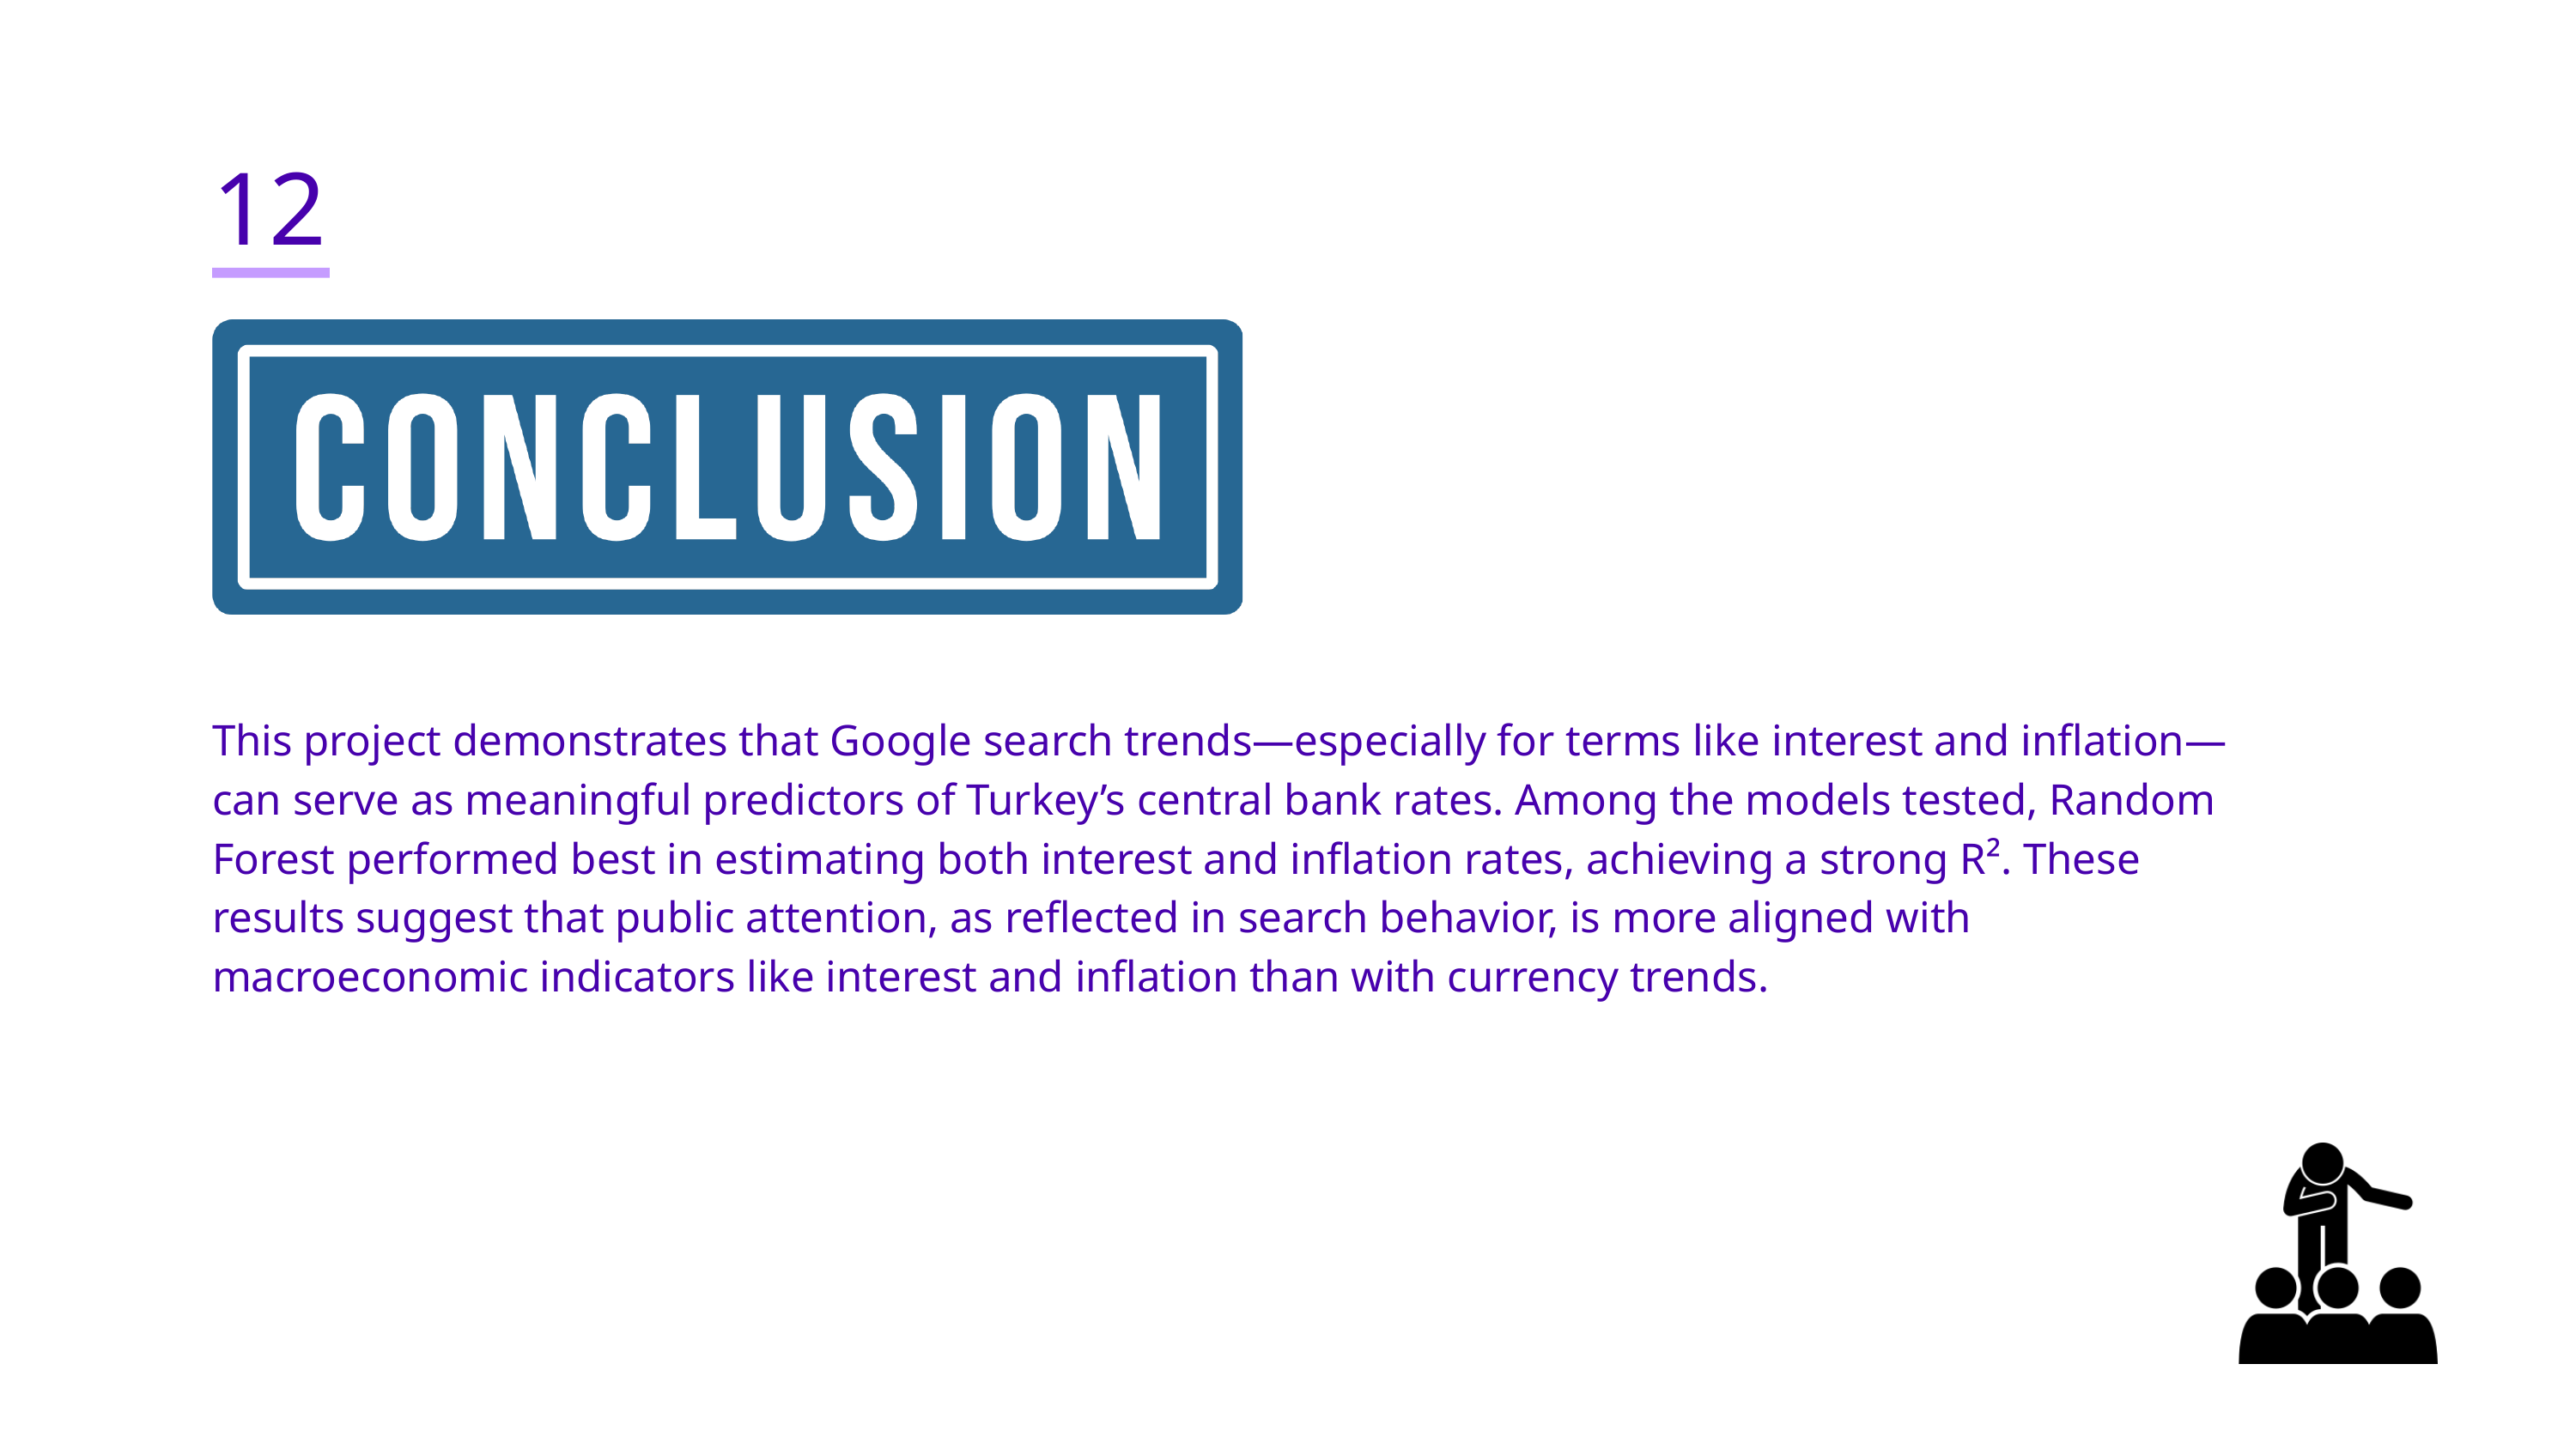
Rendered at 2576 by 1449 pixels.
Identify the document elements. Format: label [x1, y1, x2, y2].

text_box [212, 319, 1243, 398]
text_box [211, 144, 348, 279]
text_box [211, 398, 2239, 1051]
text_box [2239, 1143, 2438, 1364]
